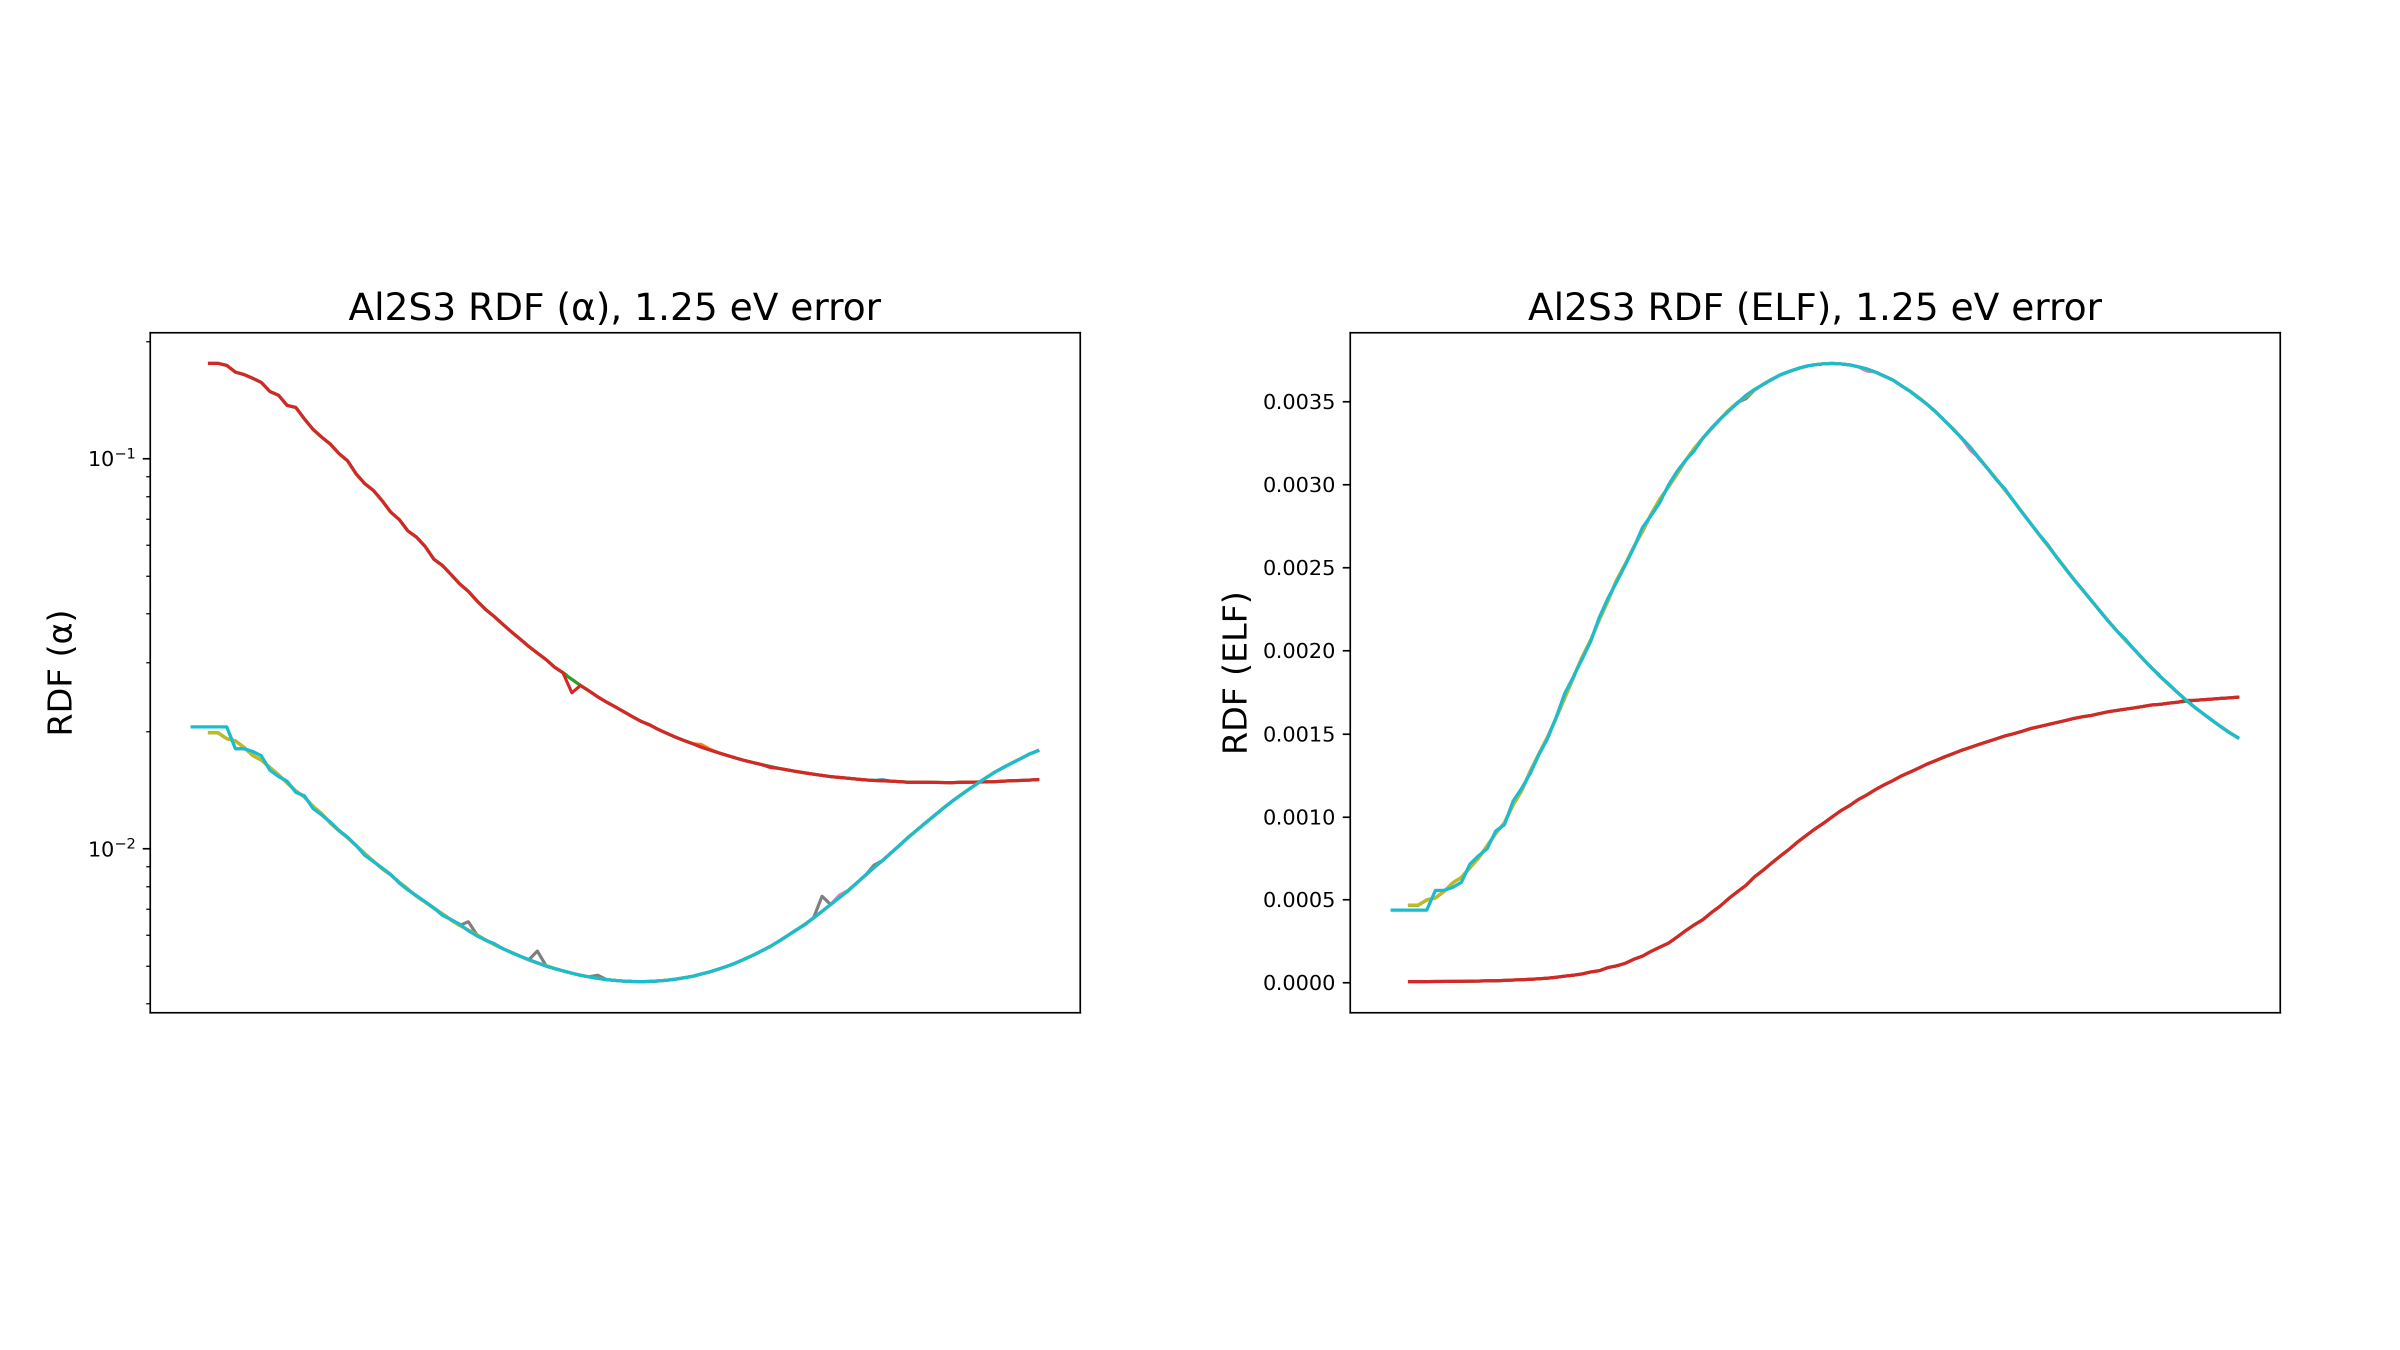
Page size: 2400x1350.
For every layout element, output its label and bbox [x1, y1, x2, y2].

picture [0, 224, 2400, 1126]
